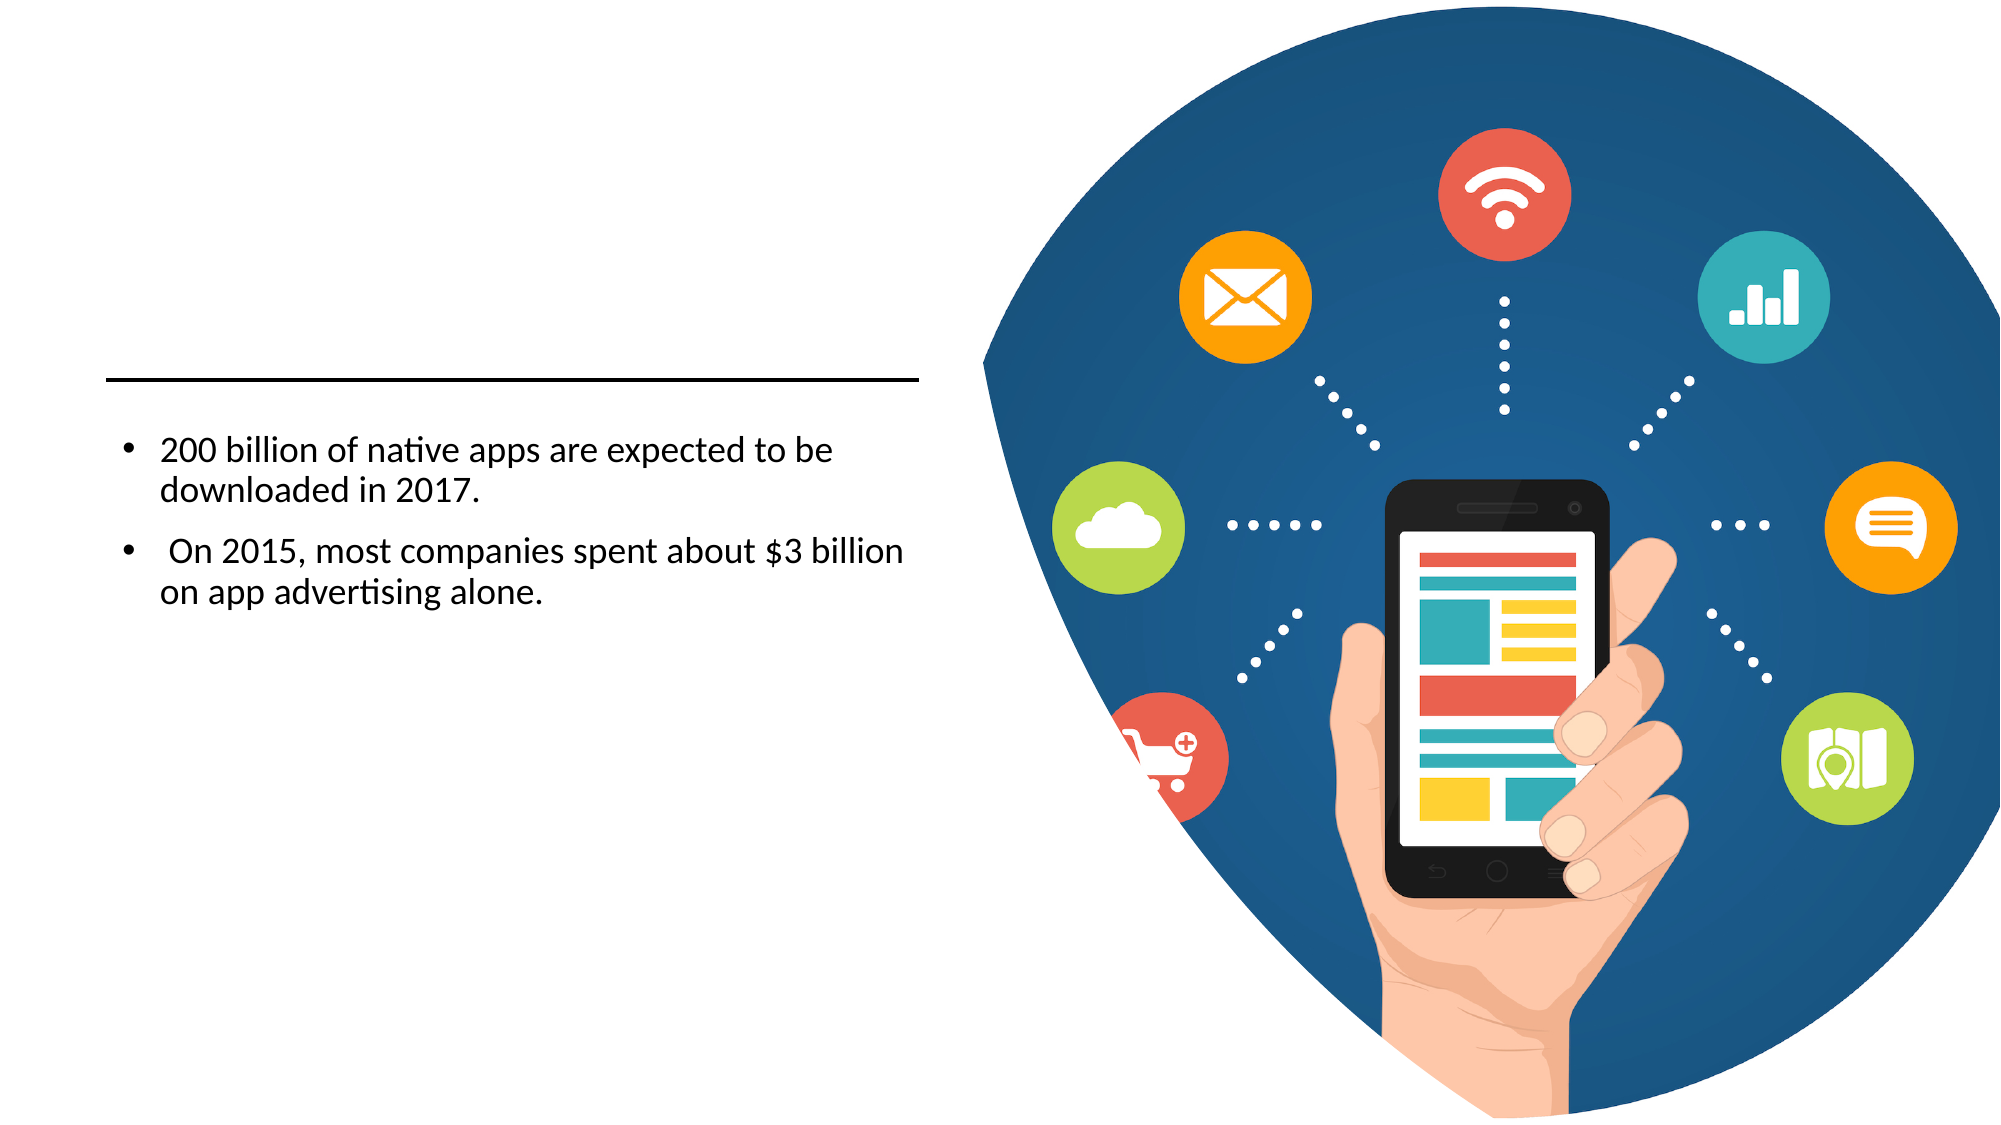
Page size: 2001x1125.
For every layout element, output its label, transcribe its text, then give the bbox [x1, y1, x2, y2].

list 200 billion of native apps are expected to be downloaded in 2017. On 2015, most companies spent about $3 billion on app advertising alone. [107, 422, 948, 991]
picture [964, 0, 2000, 1125]
